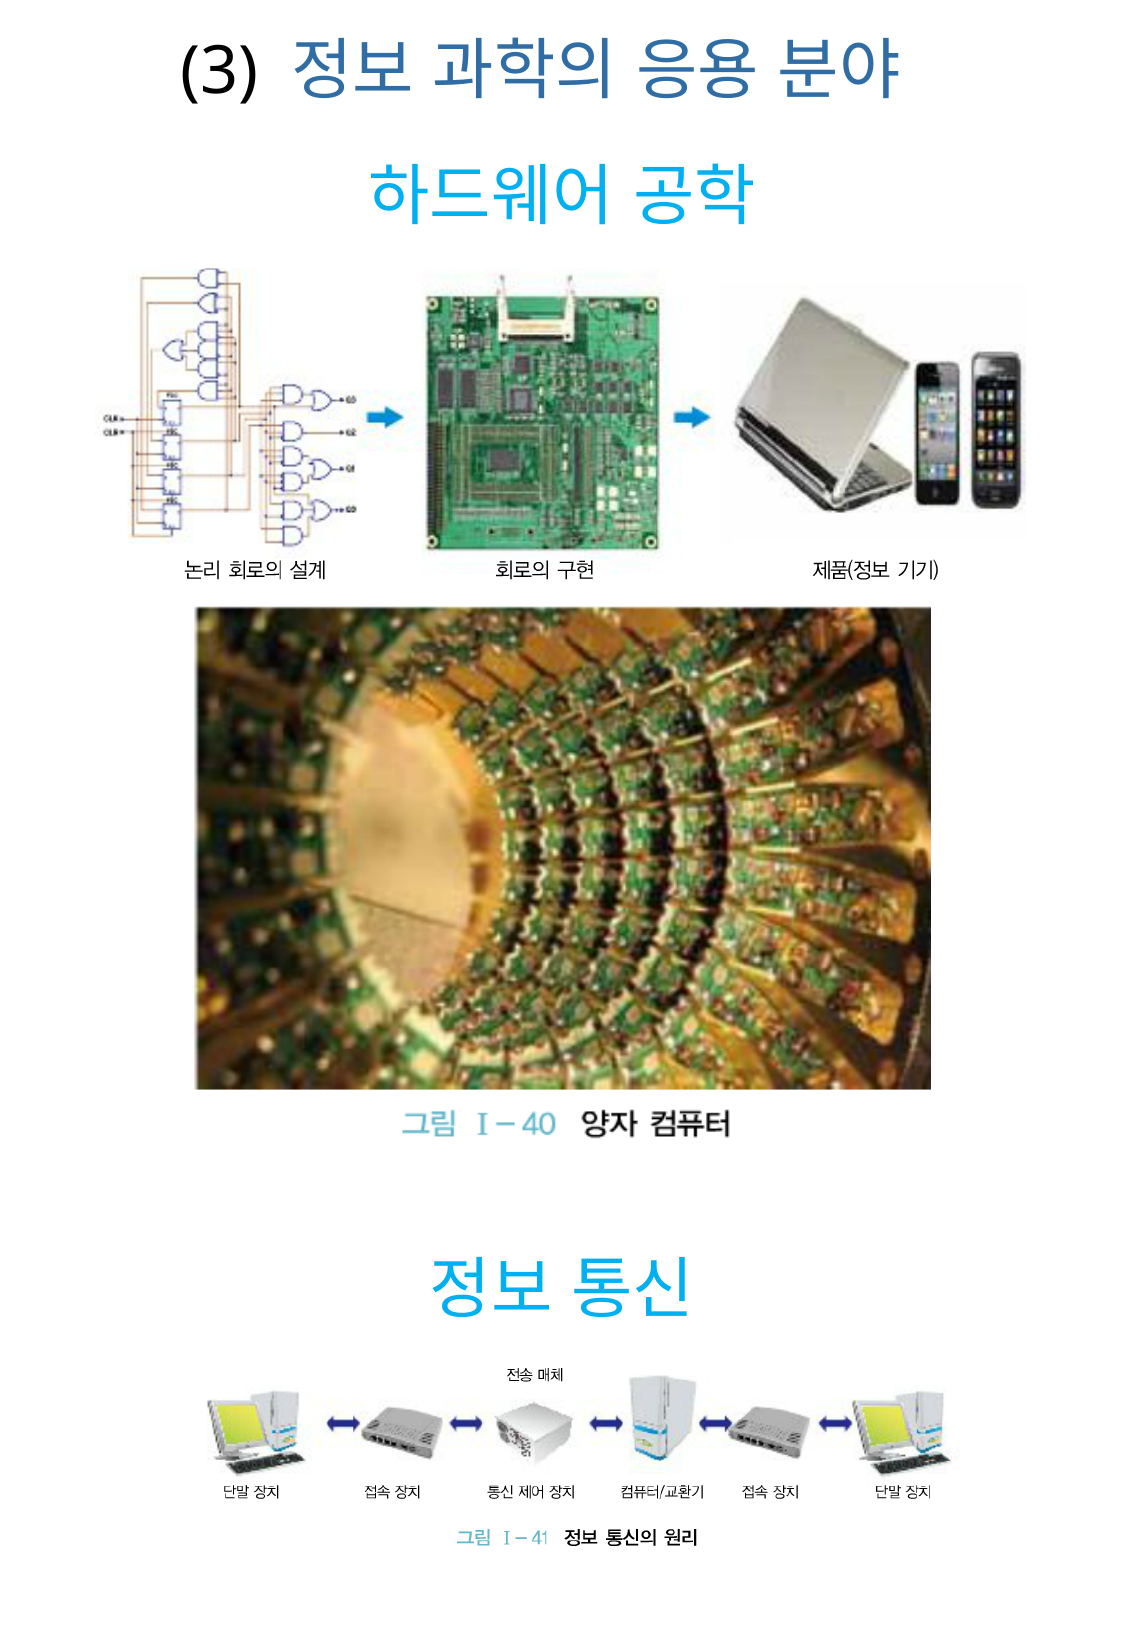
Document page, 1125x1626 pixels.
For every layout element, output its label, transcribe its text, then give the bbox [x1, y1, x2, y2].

text_box 정보 통신 [69, 1238, 1056, 1333]
text_box (3) 정보 과학의 응용 분야 [165, 19, 917, 114]
picture [92, 260, 1033, 598]
picture [194, 606, 931, 1157]
picture [174, 1353, 981, 1554]
text_box 하드웨어 공학 [69, 145, 1056, 241]
